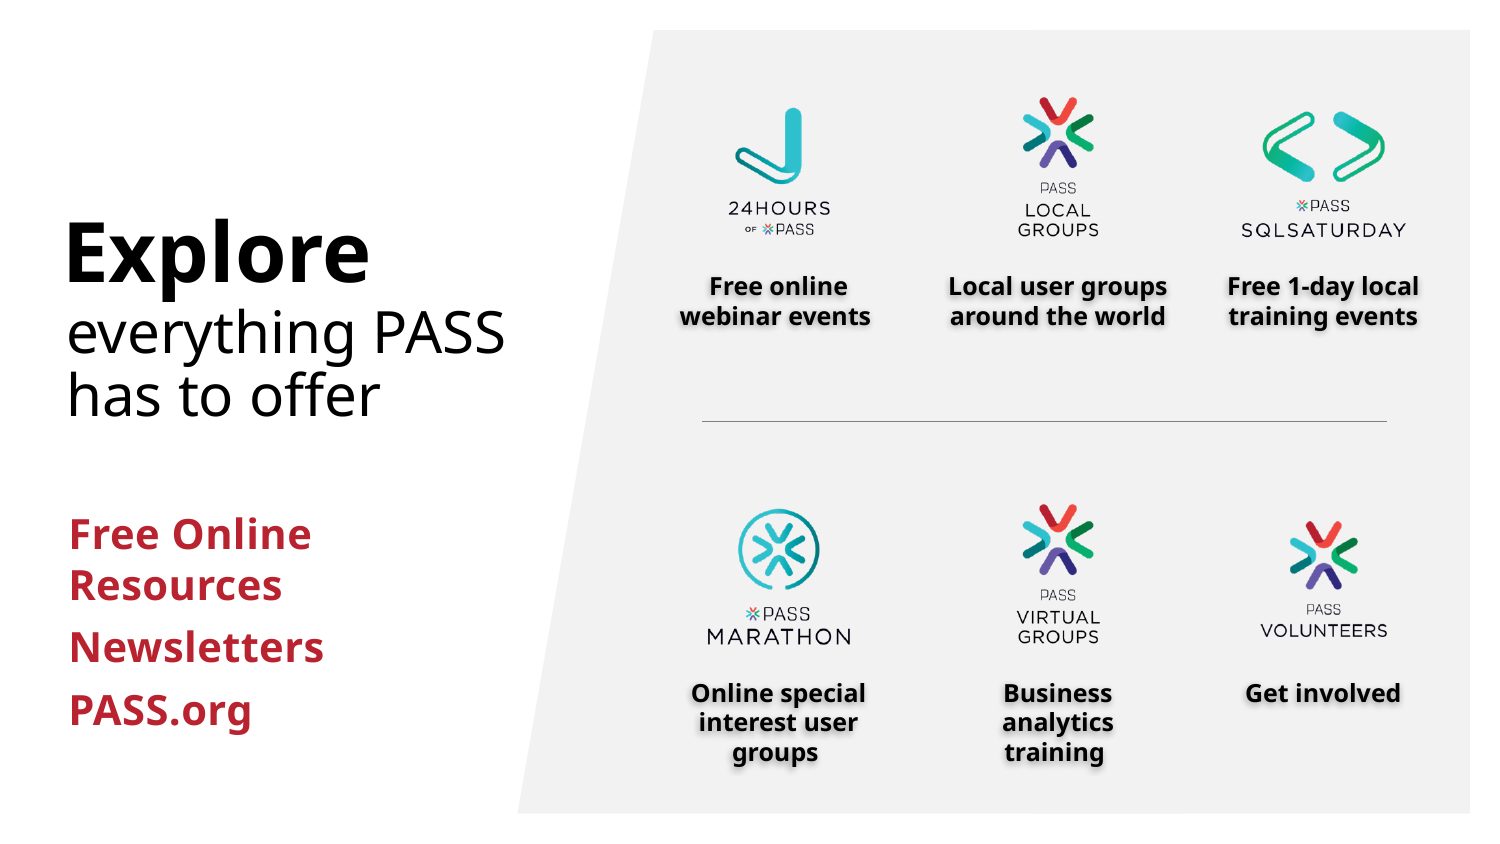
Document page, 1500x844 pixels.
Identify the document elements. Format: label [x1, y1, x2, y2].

picture [696, 90, 862, 256]
picture [676, 474, 881, 679]
picture [1260, 521, 1387, 637]
picture [956, 64, 1160, 269]
picture [956, 471, 1160, 676]
picture [1221, 72, 1426, 277]
